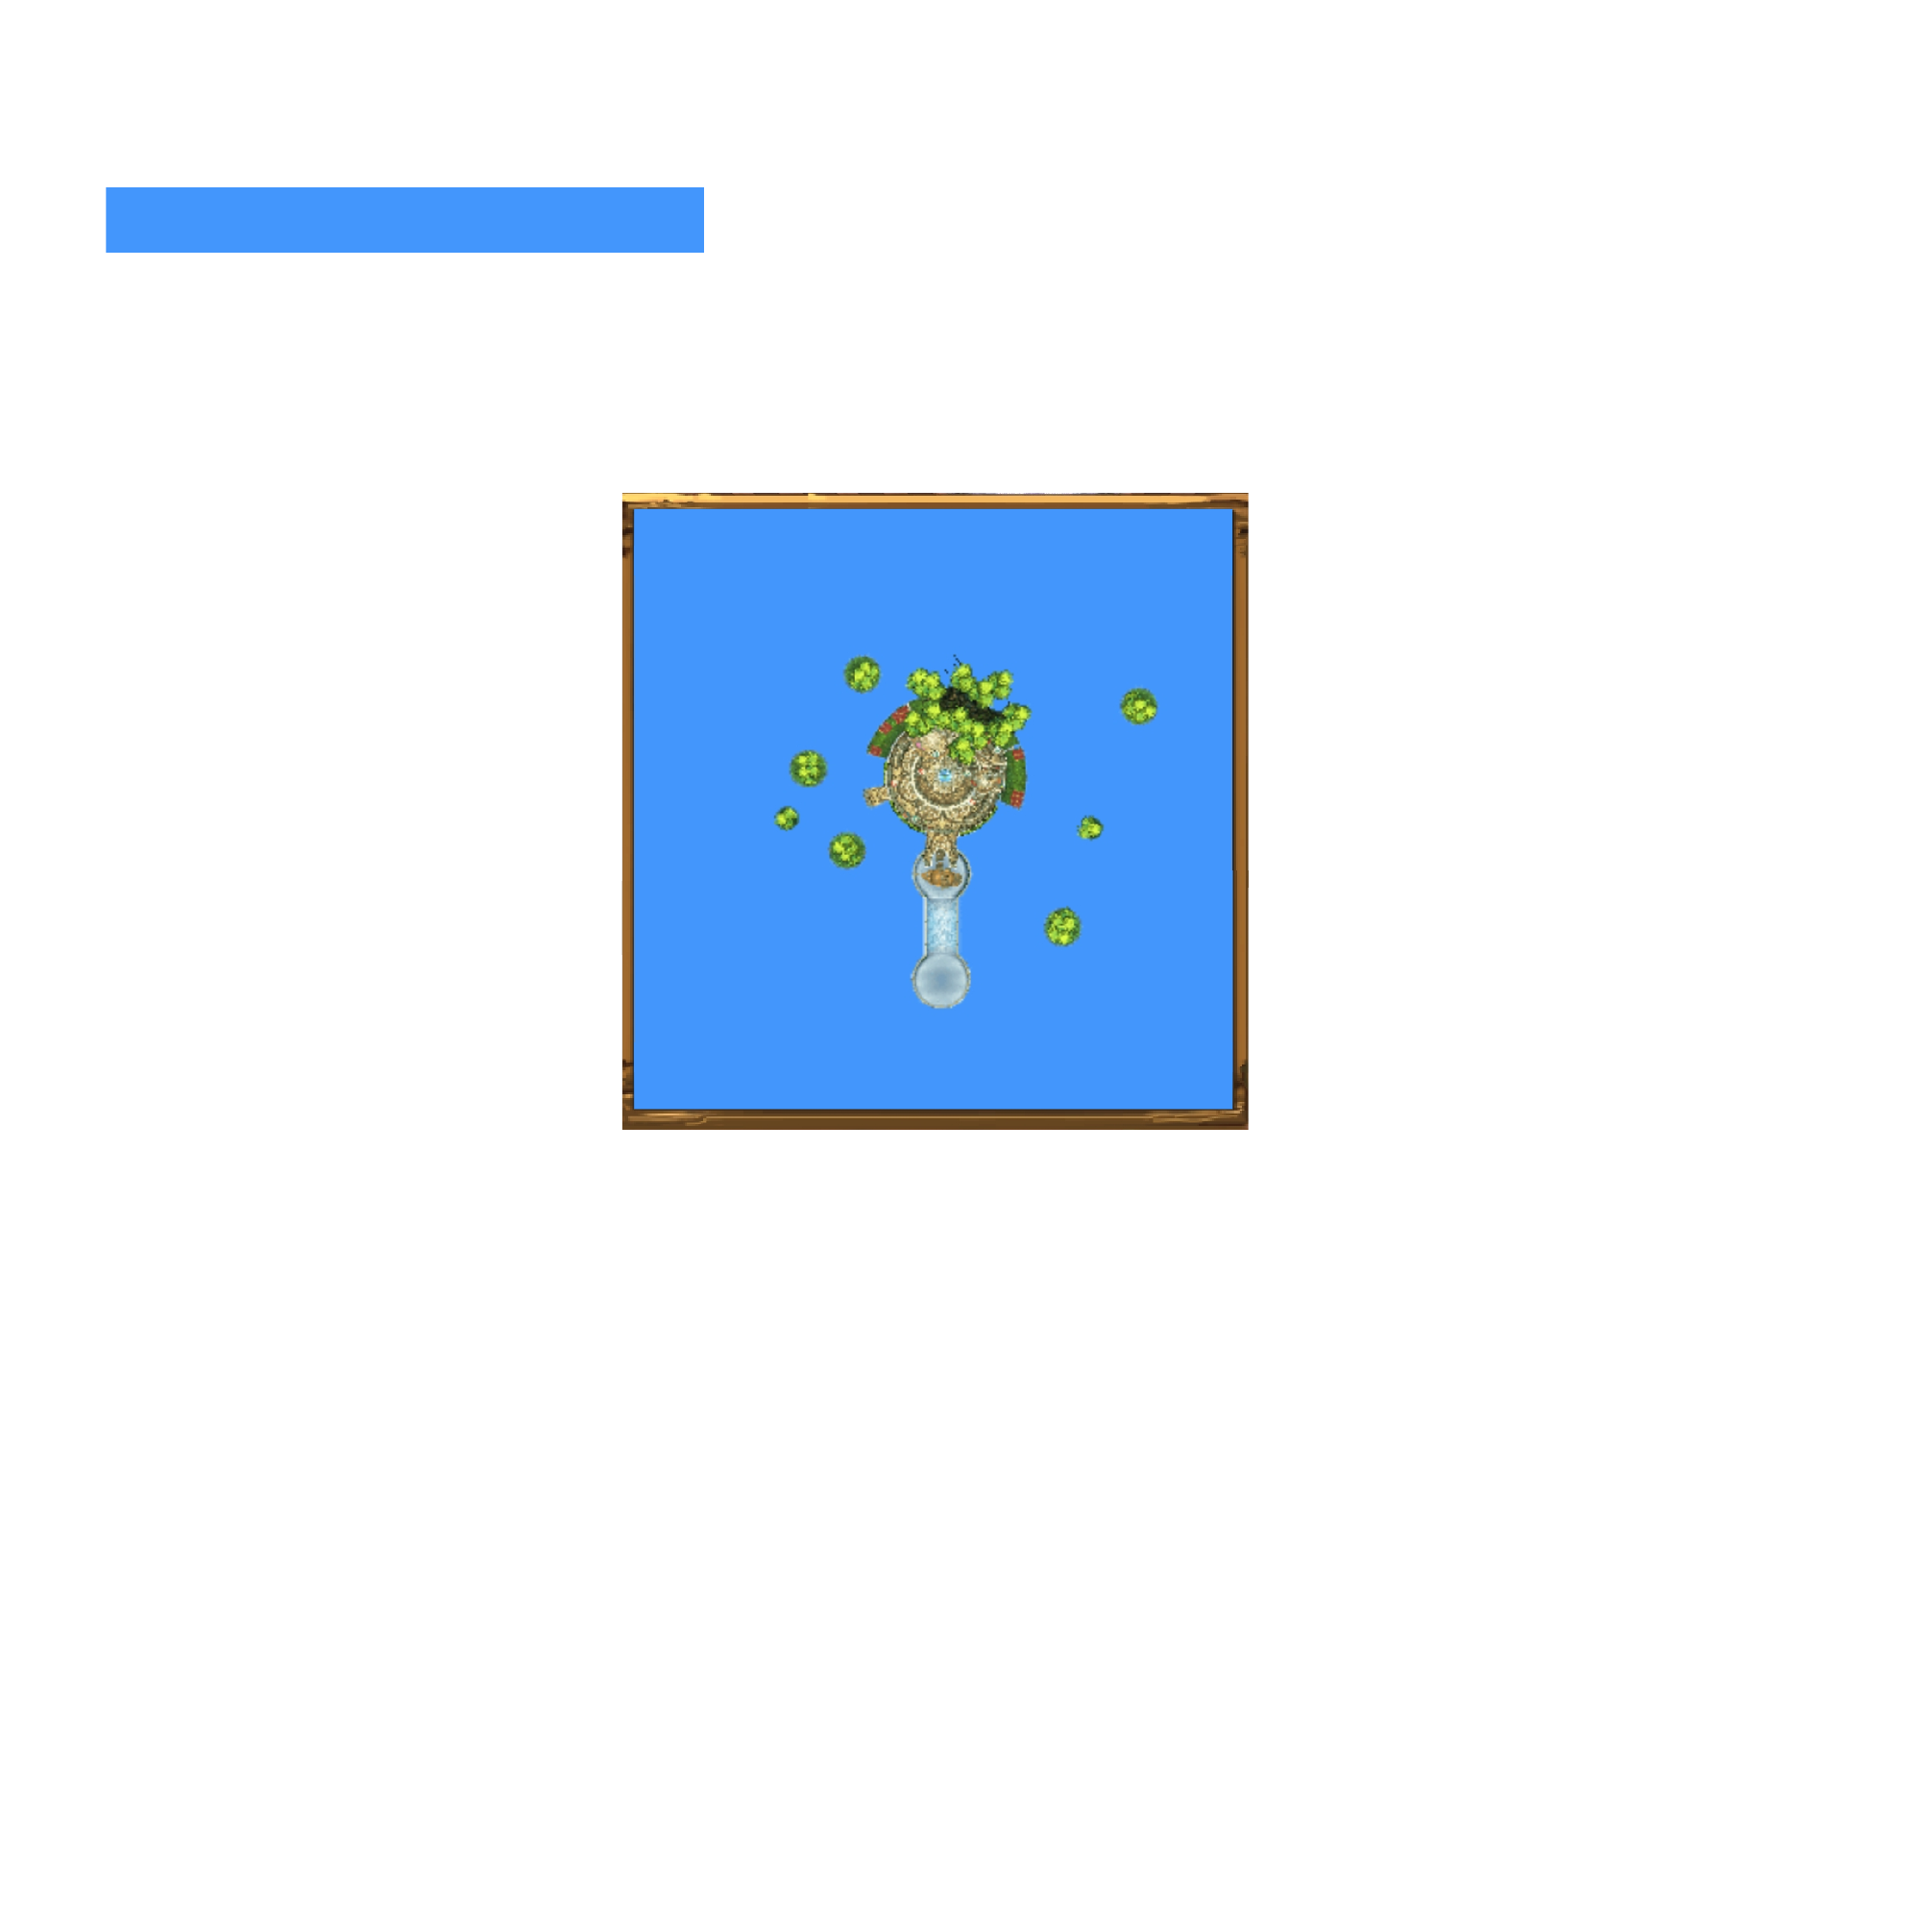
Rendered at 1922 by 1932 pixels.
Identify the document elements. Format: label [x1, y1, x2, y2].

picture [106, 186, 704, 253]
text_box [621, 493, 1249, 1130]
